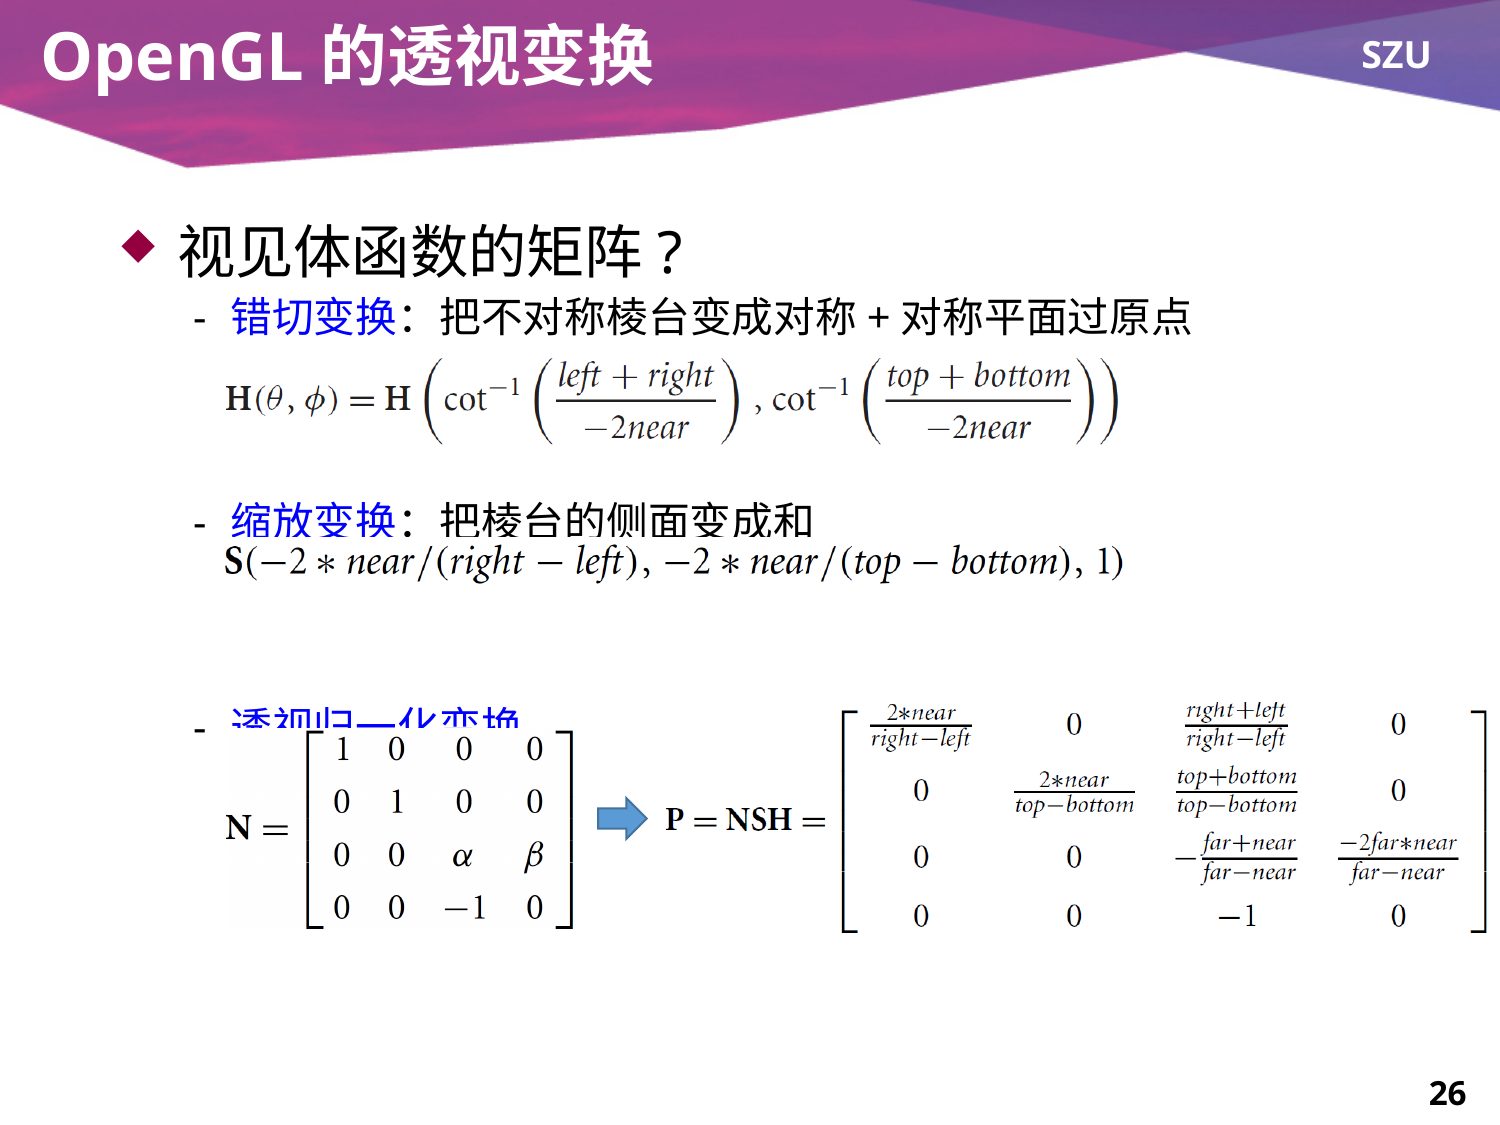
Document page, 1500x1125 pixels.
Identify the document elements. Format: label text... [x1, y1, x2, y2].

picture [0, 0, 1500, 1125]
text_box [597, 795, 649, 842]
slide_number 26 [1384, 1065, 1500, 1125]
title OpenGL的透视变换 [25, 15, 1320, 104]
